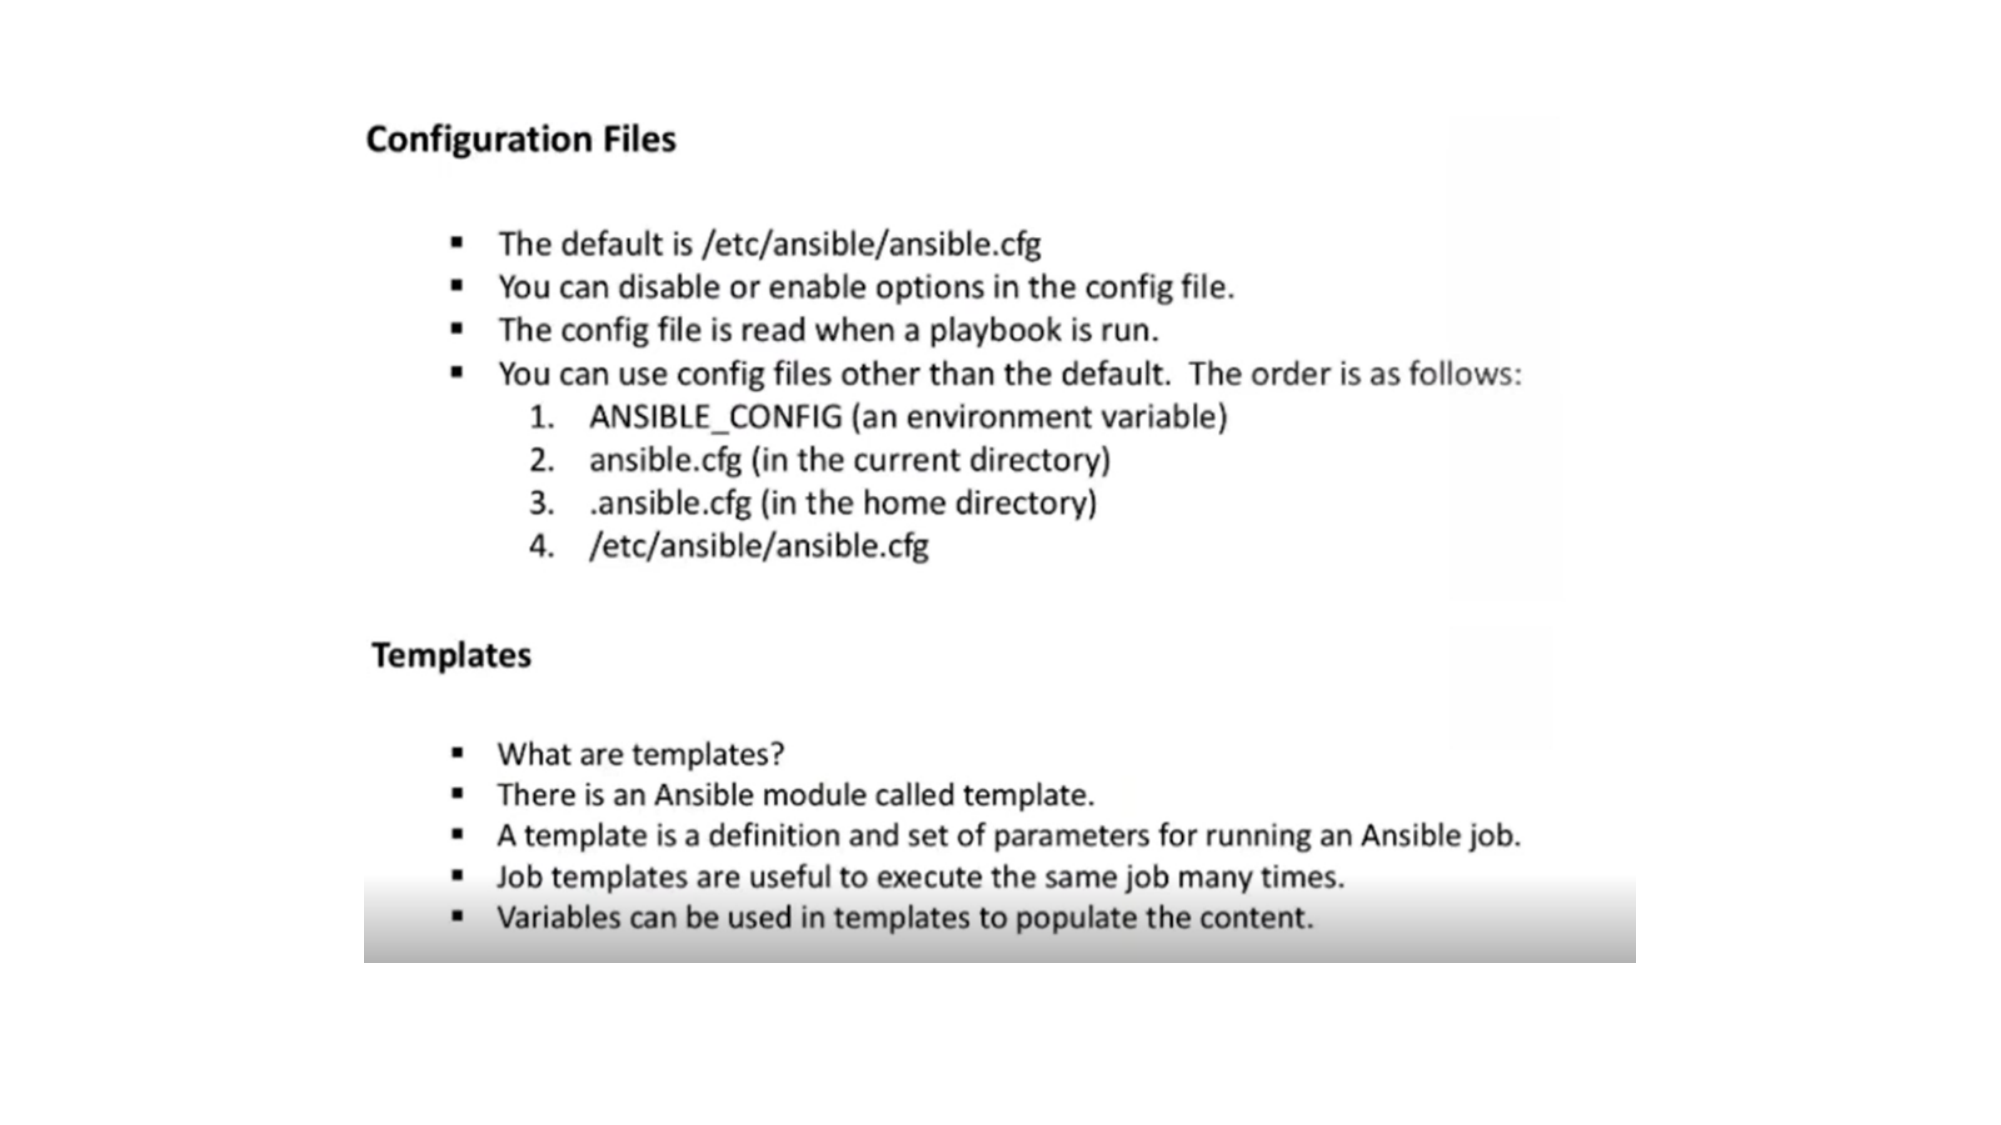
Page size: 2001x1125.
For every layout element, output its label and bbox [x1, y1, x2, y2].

list [364, 116, 1636, 963]
